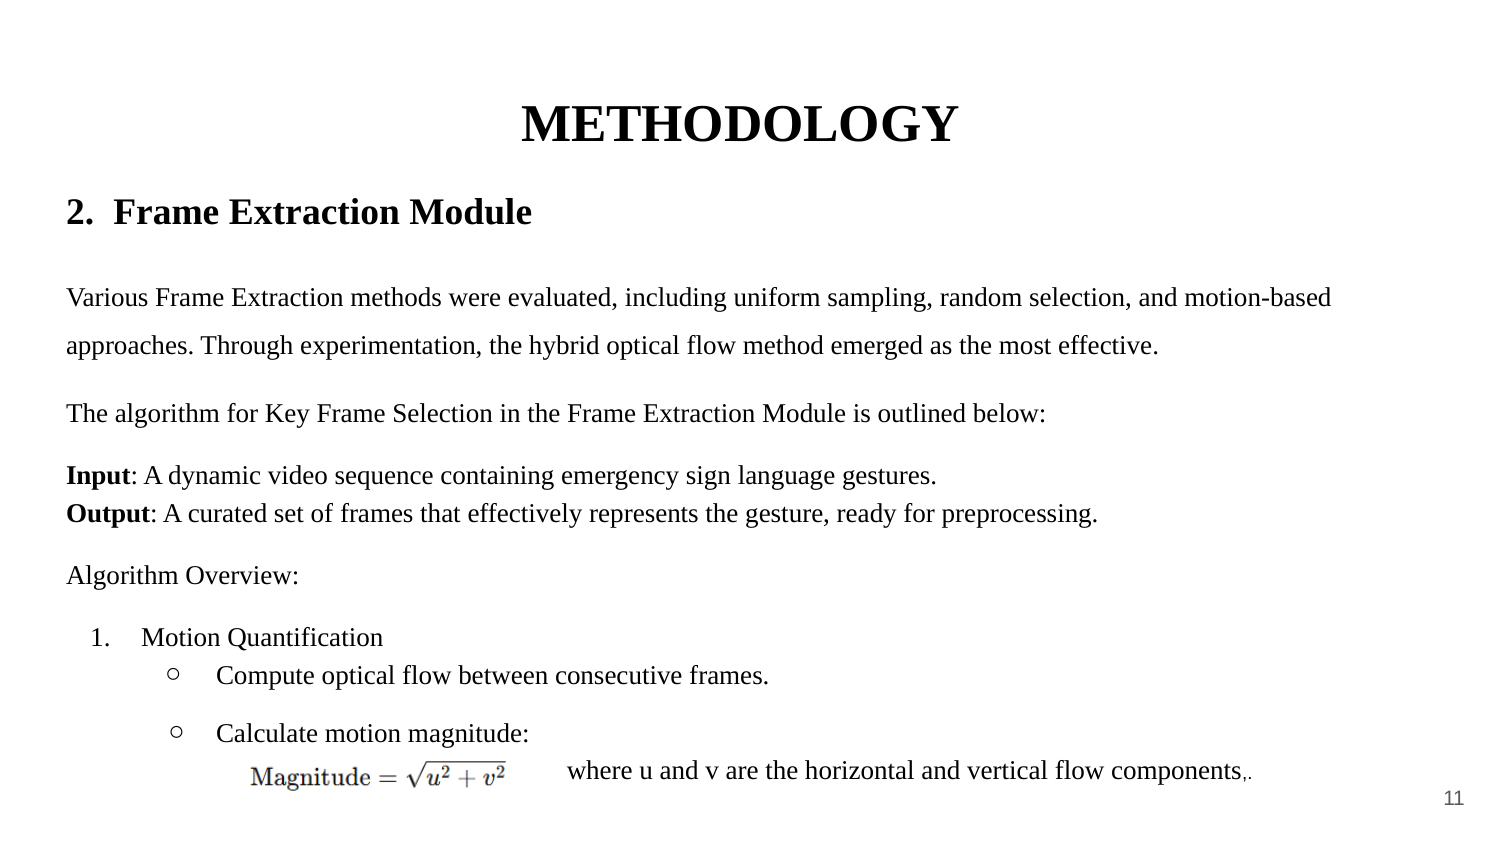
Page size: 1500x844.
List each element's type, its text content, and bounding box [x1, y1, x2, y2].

slide_number ‹#› [1389, 764, 1480, 830]
picture [246, 756, 528, 794]
list 2. Frame Extraction Module Various Frame Extraction methods were evaluated, including uniform sampling, random selection, and motion-based approaches. Through experimentation, the hybrid optical flow method emerged as the most effective. The algorithm for Key Frame Selection in the Frame Extraction Module is outlined below: Input: A dynamic video sequence containing emergency sign language gestures. Output: A curated set of frames that effectively represents the gesture, ready for preprocessing. Algorithm Overview: Motion Quantification Compute optical flow between consecutive frames. Calculate motion magnitude: where u and v are the horizontal and vertical flow components,. [51, 149, 1449, 733]
title METHODOLOGY [51, 72, 1449, 149]
